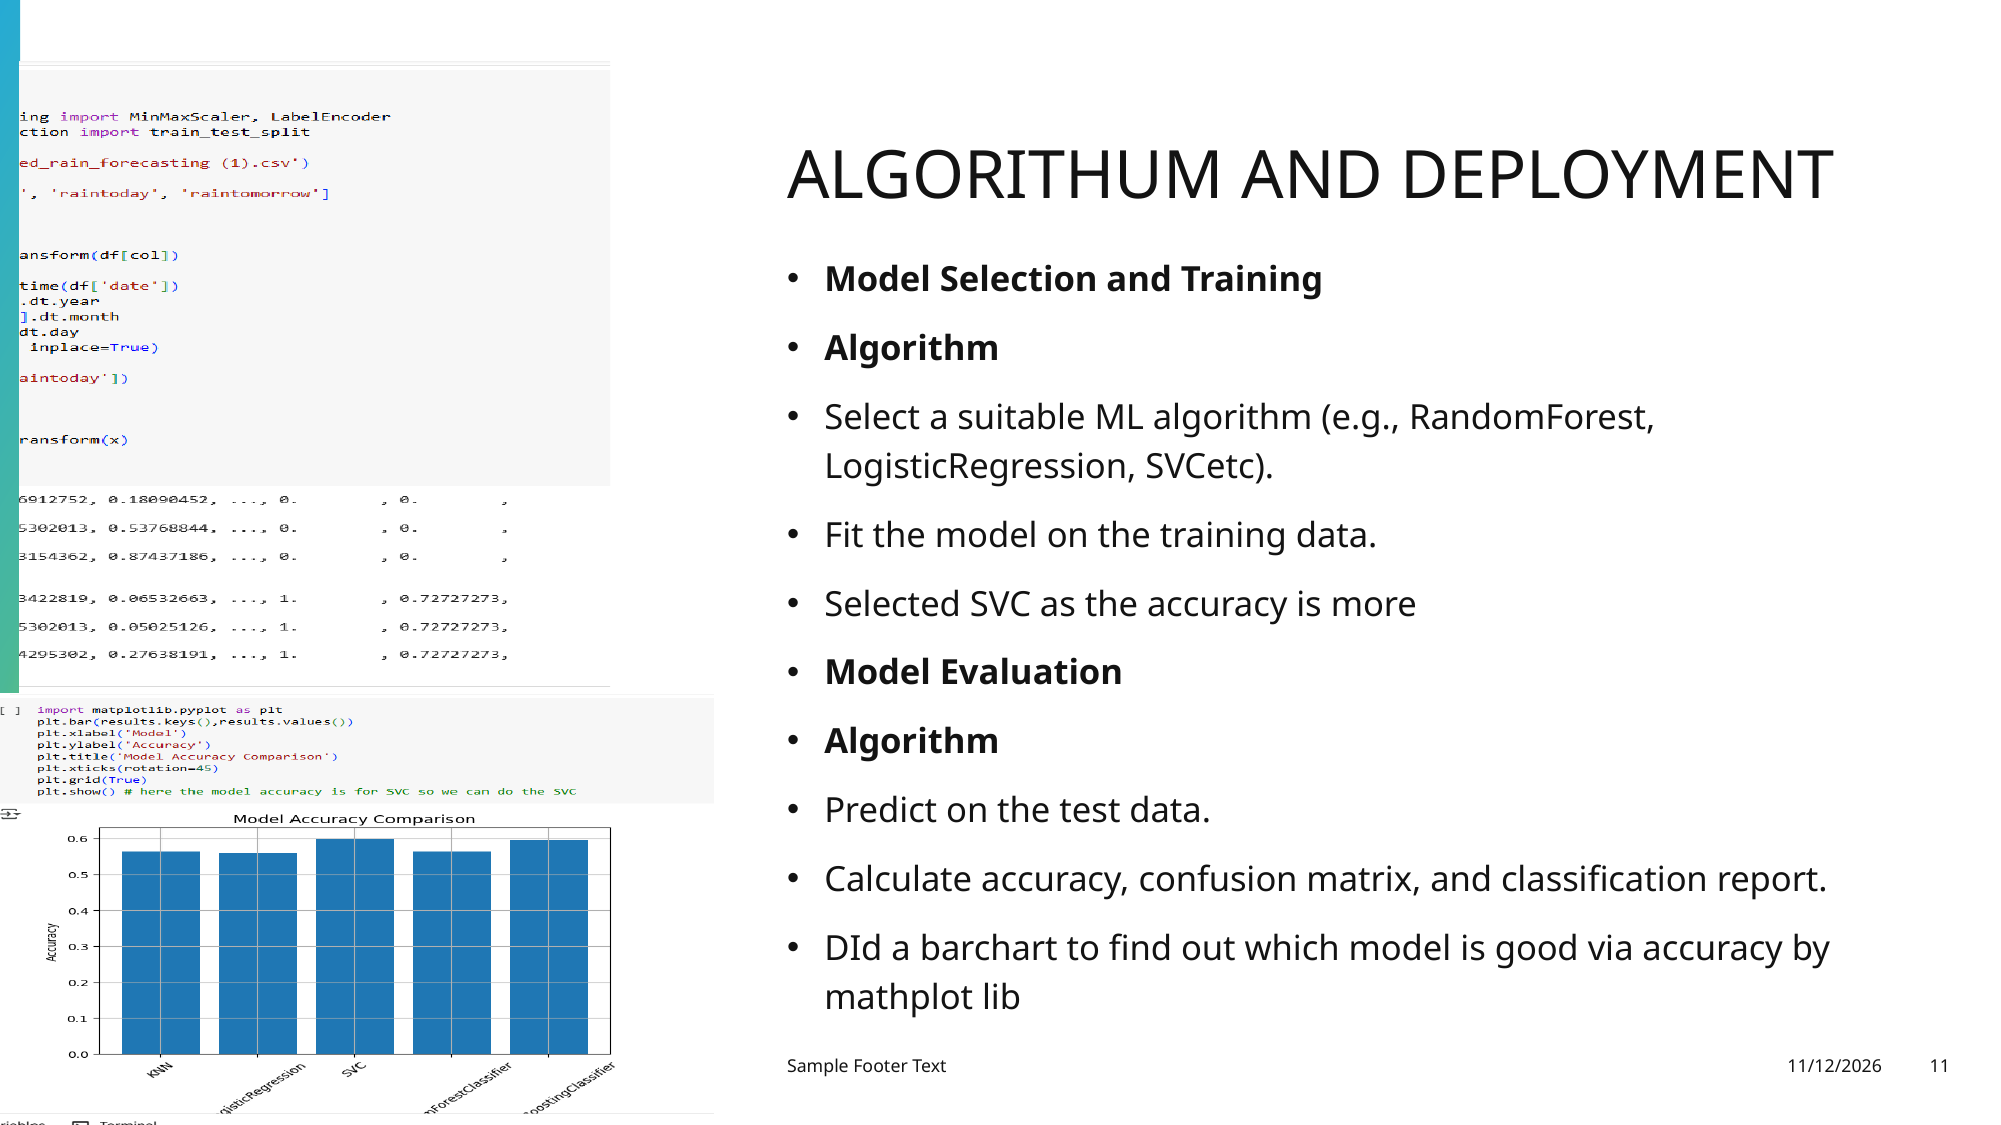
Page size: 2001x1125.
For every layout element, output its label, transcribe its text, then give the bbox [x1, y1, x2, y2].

slide_number 11 [1883, 1036, 1965, 1097]
picture [0, 61, 714, 1125]
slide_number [1445, 1036, 1883, 1097]
title ALGORITHUM AND DEPLOYMENT [772, 82, 1898, 221]
footer Sample Footer Text [772, 1036, 1445, 1097]
list Model Selection and Training Algorithm Select a suitable ML algorithm (e.g., RandomForest, LogisticRegression, SVCetc). Fit the model on the training data. Selected SVC as the accuracy is more Model Evaluation Algorithm Predict on the test data. Calculate accuracy, confusion matrix, and classification report. DId a barchart to find out which model is good via accuracy by mathplot lib [772, 241, 1898, 1026]
